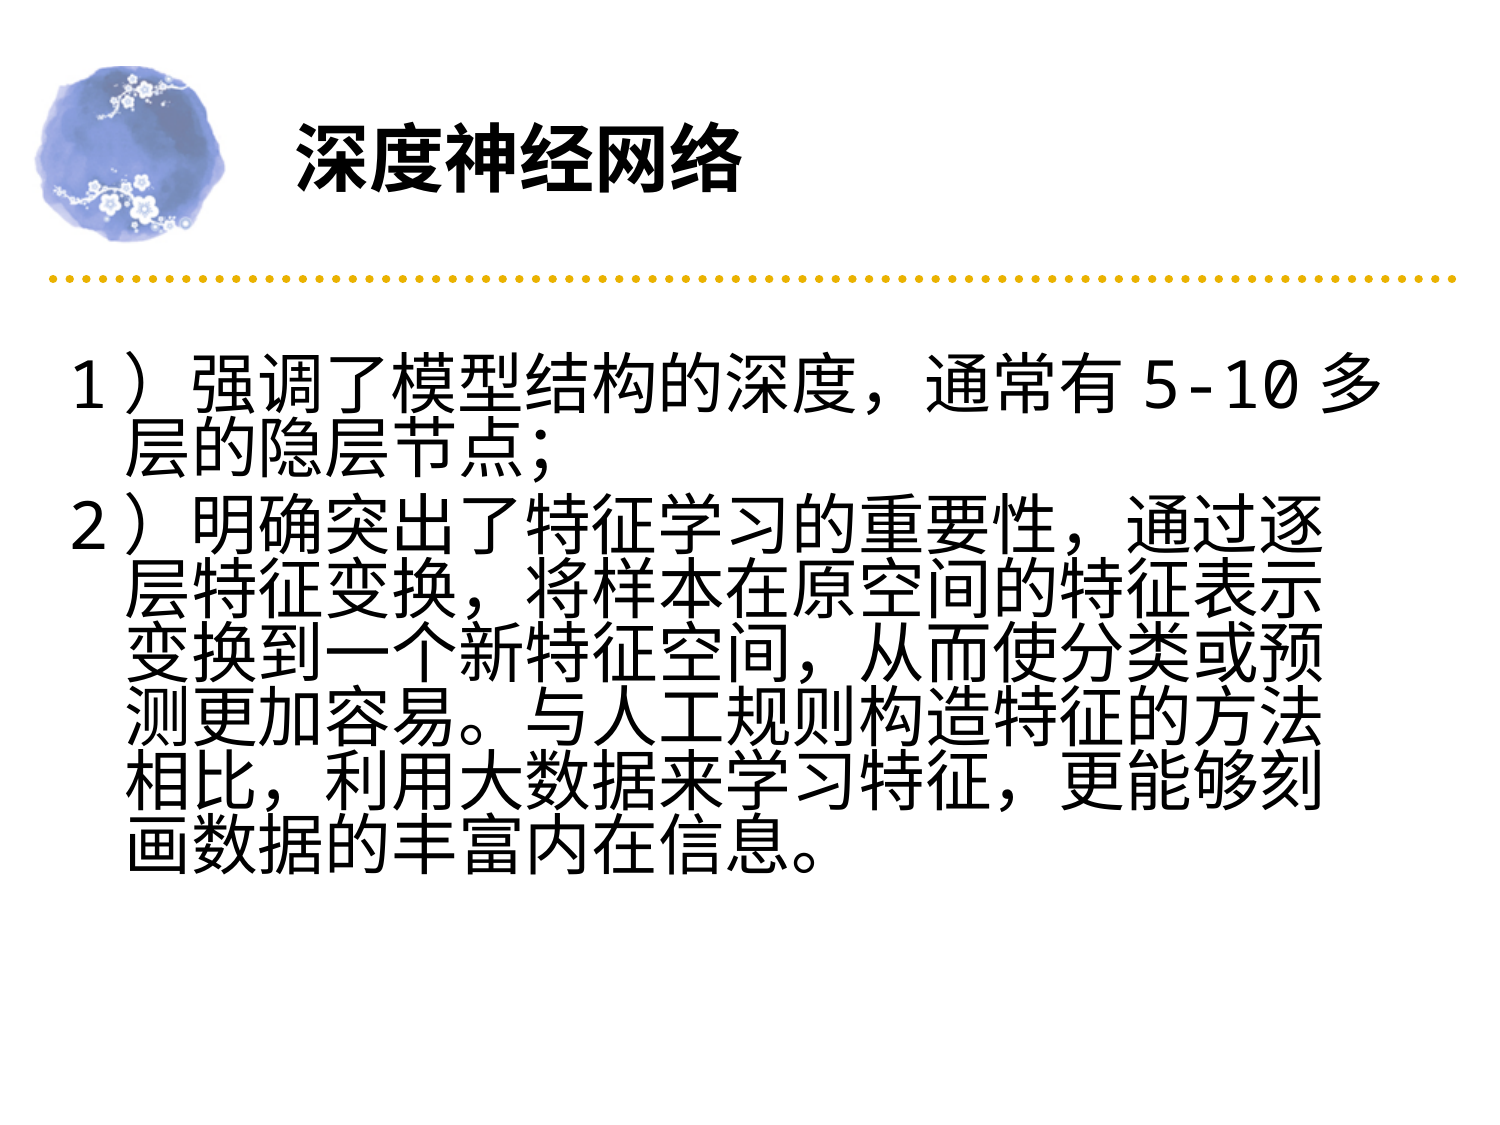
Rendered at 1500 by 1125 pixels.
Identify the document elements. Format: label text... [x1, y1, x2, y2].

picture [29, 66, 232, 248]
title 深度神经网络 [265, 115, 774, 199]
list 1）强调了模型结构的深度，通常有5-10多层的隐层节点； 2）明确突出了特征学习的重要性，通过逐层特征变换，将样本在原空间的特征表示变换到一个新特征空间，从而使分类或预测更加容易。与人工规则构造特征的方法相比，利用大数据来学习特征，更能够刻画数据的丰富内在信息。 [52, 349, 1404, 1093]
